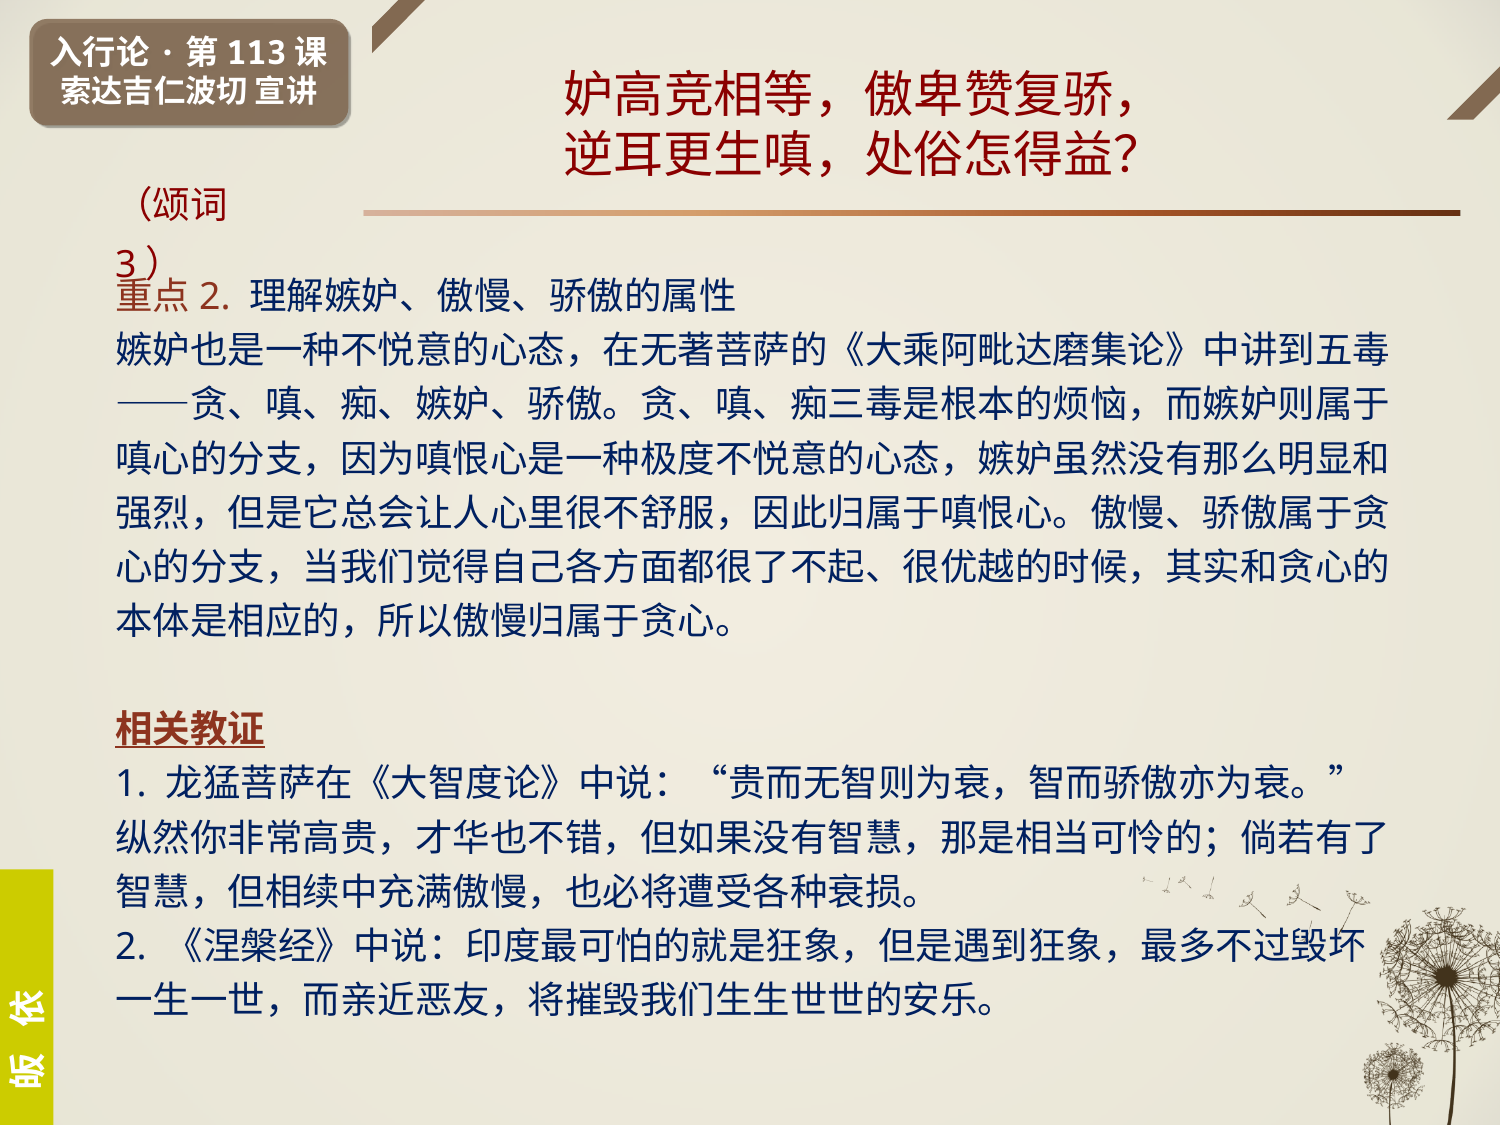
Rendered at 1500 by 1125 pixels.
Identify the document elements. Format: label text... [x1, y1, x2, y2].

text_box 重点2. 理解嫉妒、傲慢、骄傲的属性 嫉妒也是一种不悦意的心态，在无著菩萨的《大乘阿毗达磨集论》中讲到五毒——贪、嗔、痴、嫉妒、骄傲。贪、嗔、痴三毒是根本的烦恼，而嫉妒则属于嗔心的分支，因为嗔恨心是一种极度不悦意的心态，嫉妒虽然没有那么明显和强烈，但是它总会让人心里很不舒服，因此归属于嗔恨心。傲慢、骄傲属于贪心的分支，当我们觉得自己各方面都很了不起、很优越的时候，其实和贪心的本体是相应的，所以傲慢归属于贪心。 相关教证 1. 龙猛菩萨在《大智度论》中说：“贵而无智则为衰，智而骄傲亦为衰。”纵然你非常高贵，才华也不错，但如果没有智慧，那是相当可怜的；倘若有了智慧，但相续中充满傲慢，也必将遭受各种衰损。 2. 《涅槃经》中说：印度最可怕的就是狂象，但是遇到狂象，最多不过毁坏一生一世，而亲近恶友，将摧毁我们生生世世的安乐。 [100, 255, 1412, 1029]
picture [0, 0, 1500, 1125]
text_box 皈 依 [0, 869, 54, 1125]
text_box 妒高竞相等，傲卑赞复骄，逆耳更生嗔，处俗怎得益？ [549, 19, 1211, 190]
text_box 入行论·第113课 索达吉仁波切 宣讲 [29, 18, 349, 126]
text_box [372, 0, 425, 54]
text_box （颂词3） [100, 160, 278, 255]
text_box [1446, 66, 1500, 120]
